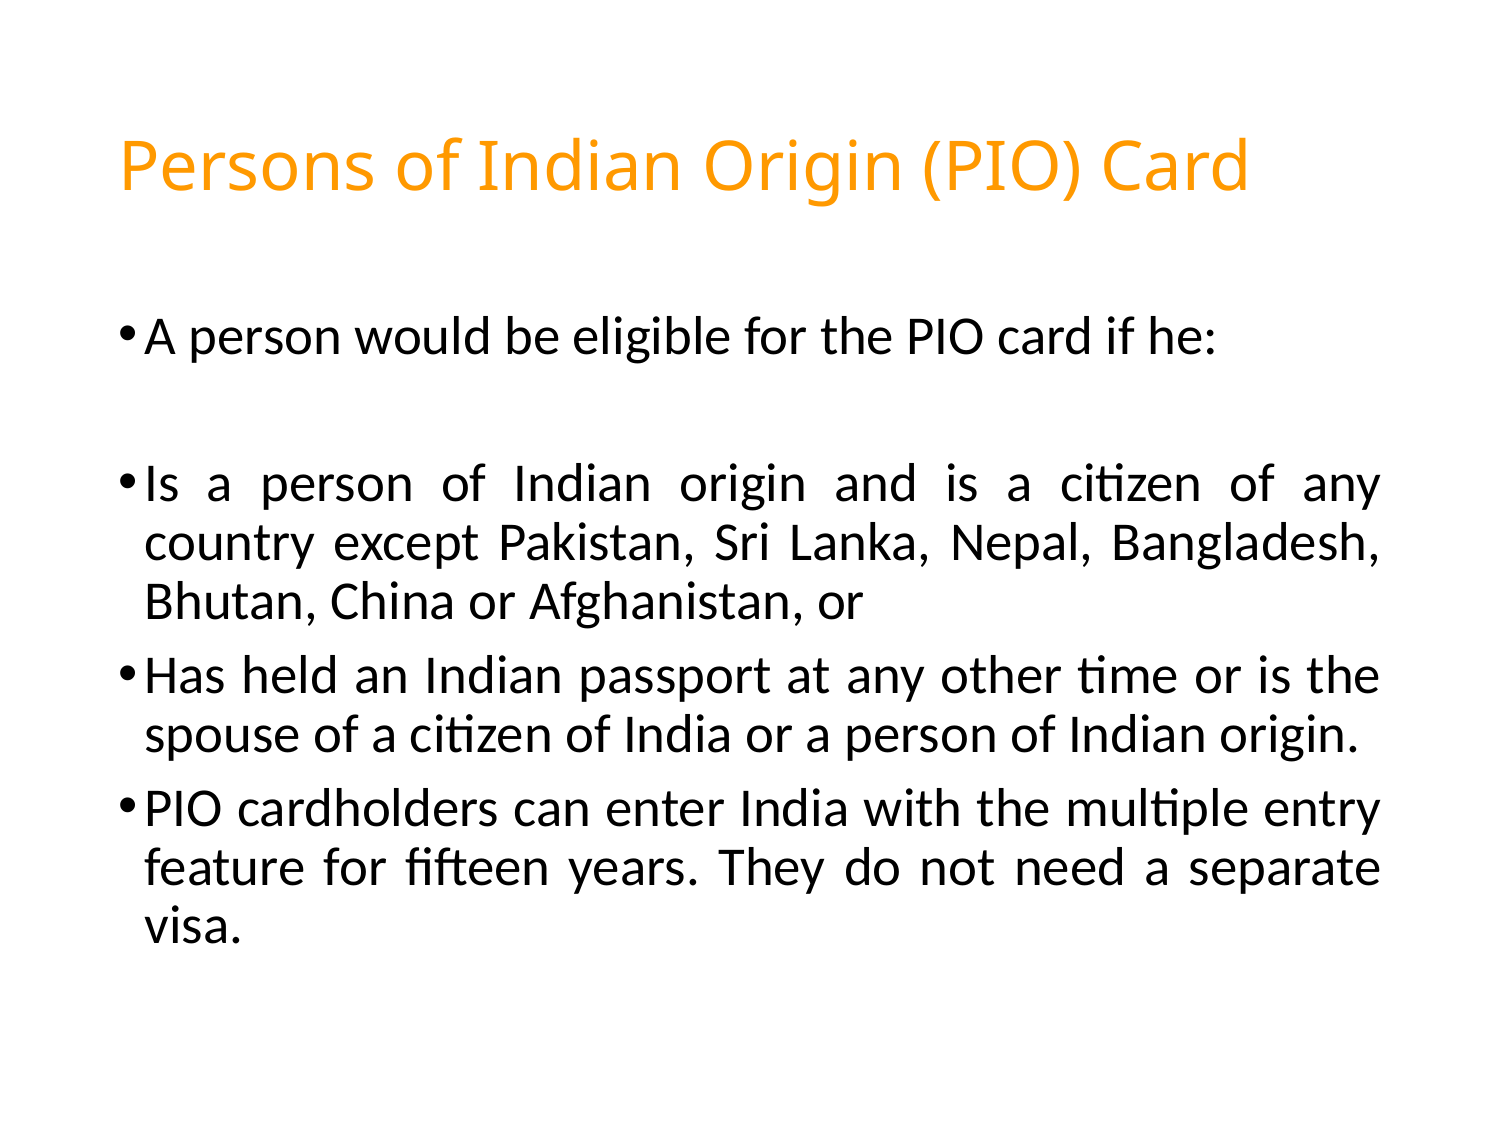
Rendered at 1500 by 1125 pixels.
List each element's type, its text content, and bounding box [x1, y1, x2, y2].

title Persons of Indian Origin (PIO) Card [103, 59, 1397, 278]
list A person would be eligible for the PIO card if he: Is a person of Indian origin and is a citizen of any country except Pakistan, Sri Lanka, Nepal, Bangladesh, Bhutan, China or Afghanistan, or Has held an Indian passport at any other time or is the spouse of a citizen of India or a person of Indian origin. PIO cardholders can enter India with the multiple entry feature for fifteen years. They do not need a separate visa. [103, 299, 1397, 1014]
